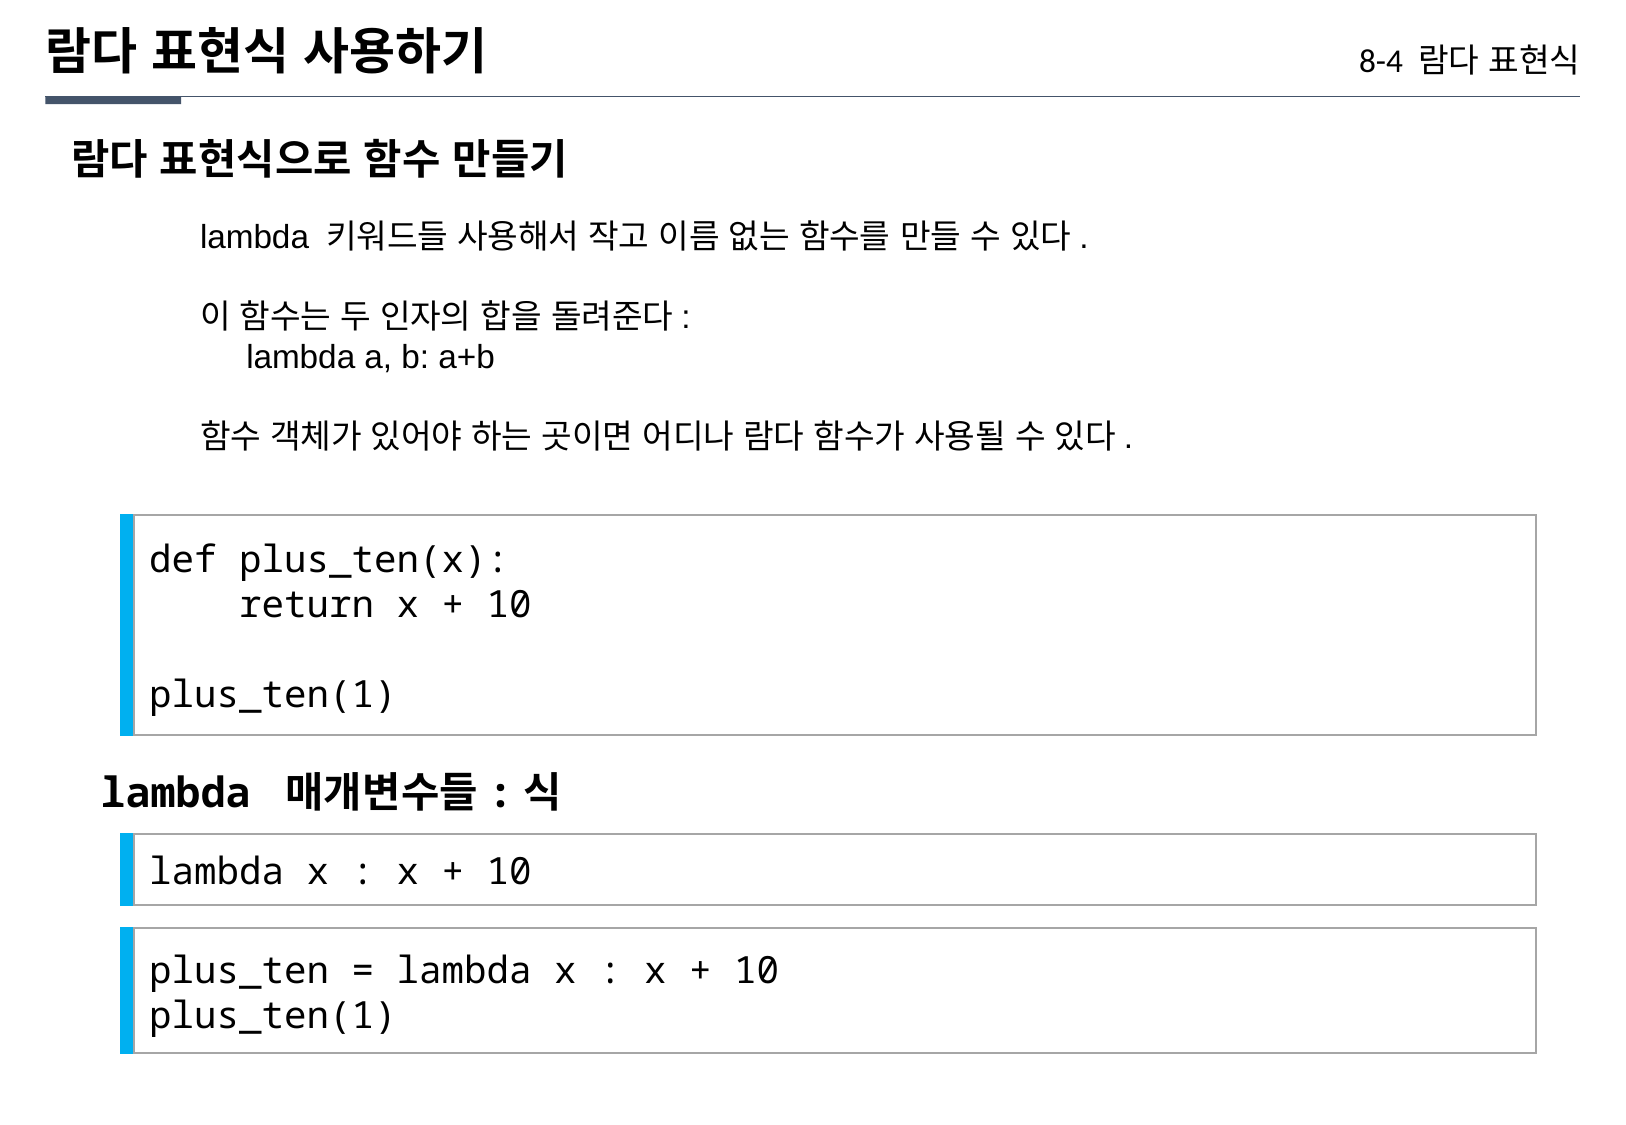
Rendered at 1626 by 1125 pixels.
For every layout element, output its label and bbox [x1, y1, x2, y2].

text_box [121, 834, 1536, 905]
list [45, 26, 965, 82]
list [1038, 43, 1581, 81]
text_box [121, 515, 1536, 735]
text_box [185, 208, 1149, 463]
text_box [85, 758, 1020, 823]
text_box [121, 928, 1536, 1054]
text_box [56, 125, 990, 191]
